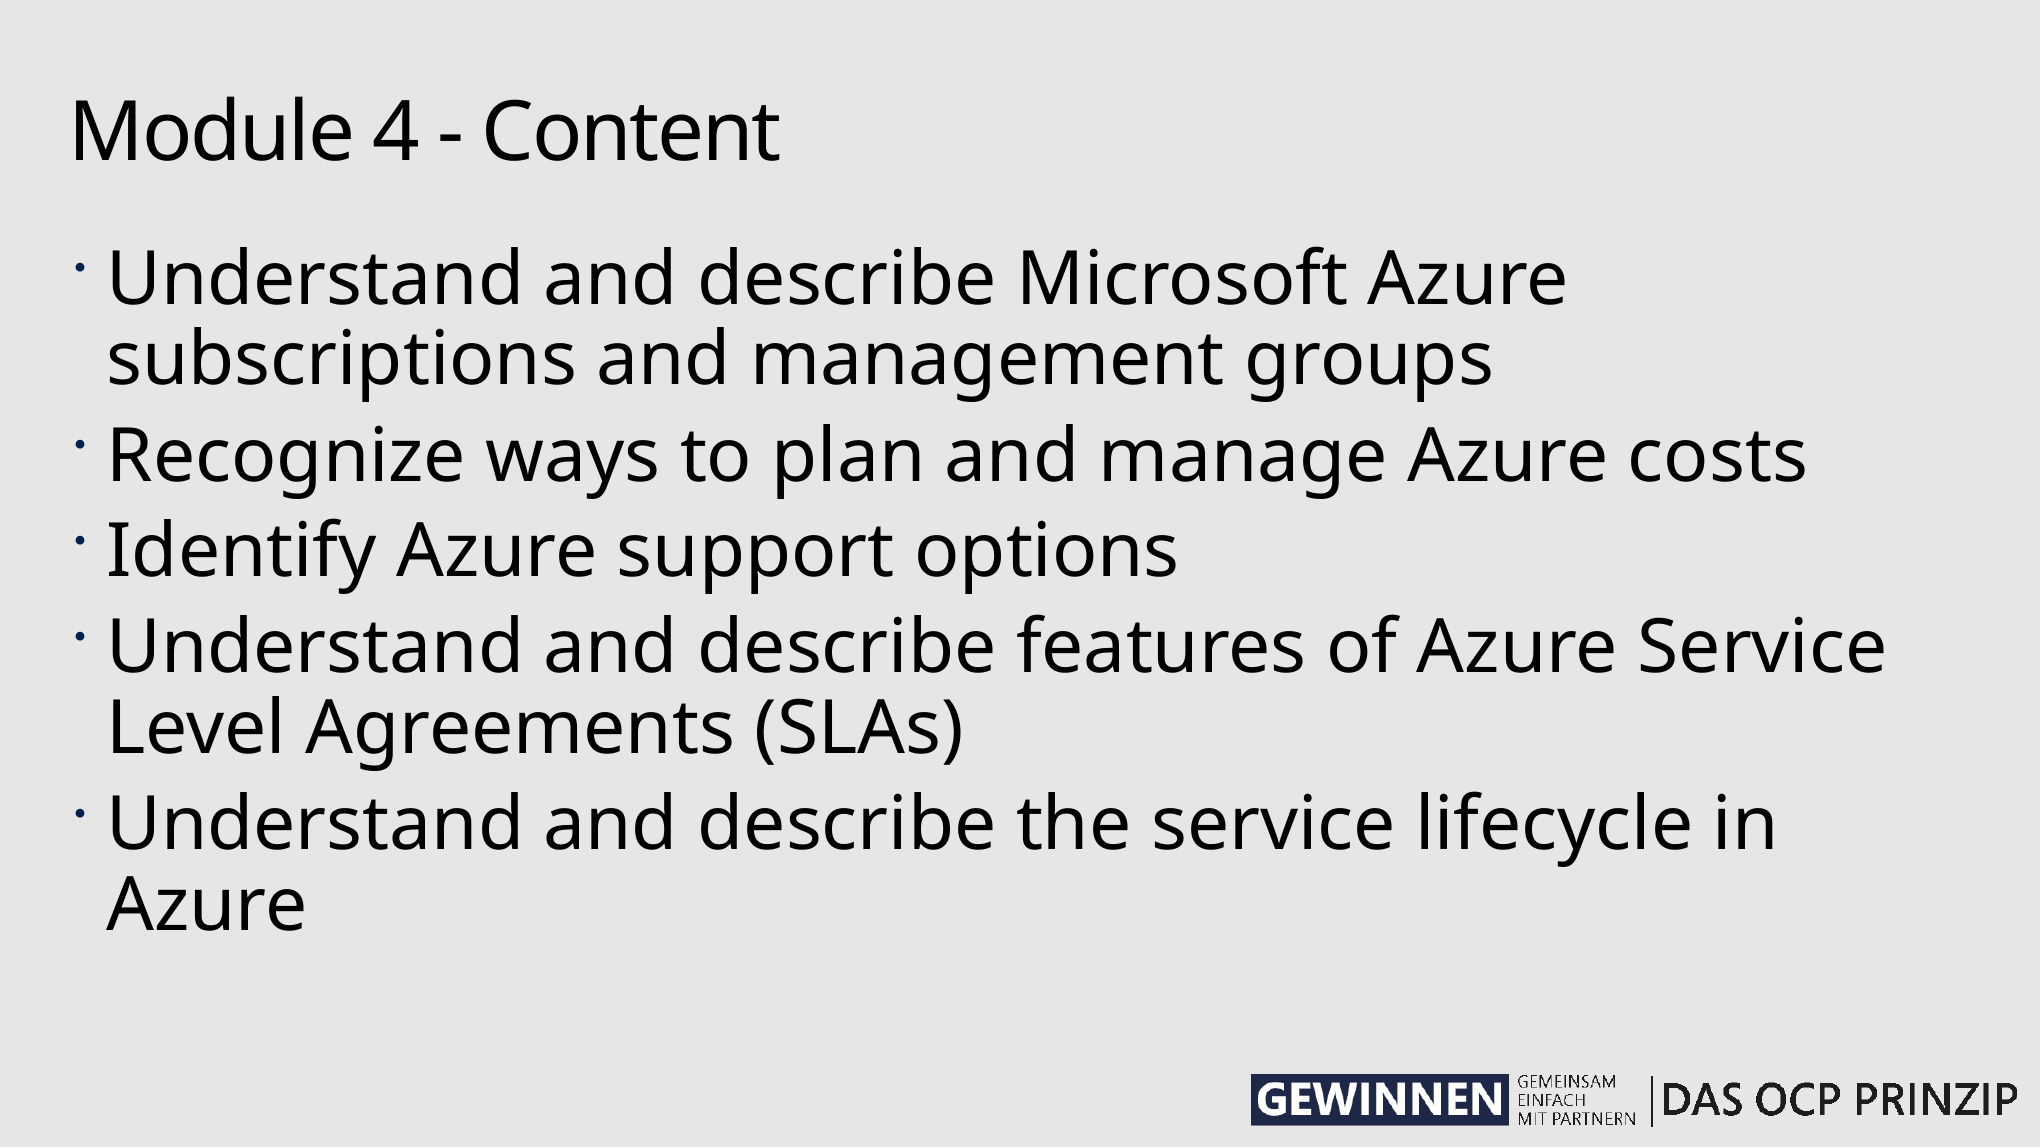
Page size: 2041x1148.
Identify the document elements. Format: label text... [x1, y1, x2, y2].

picture [1238, 1066, 2041, 1134]
list Understand and describe Microsoft Azure subscriptions and management groups Recognize ways to plan and manage Azure costs Identify Azure support options Understand and describe features of Azure Service Level Agreements (SLAs) Understand and describe the service lifecycle in Azure [45, 224, 1996, 1000]
title Module 4 - Content [45, 73, 1996, 224]
